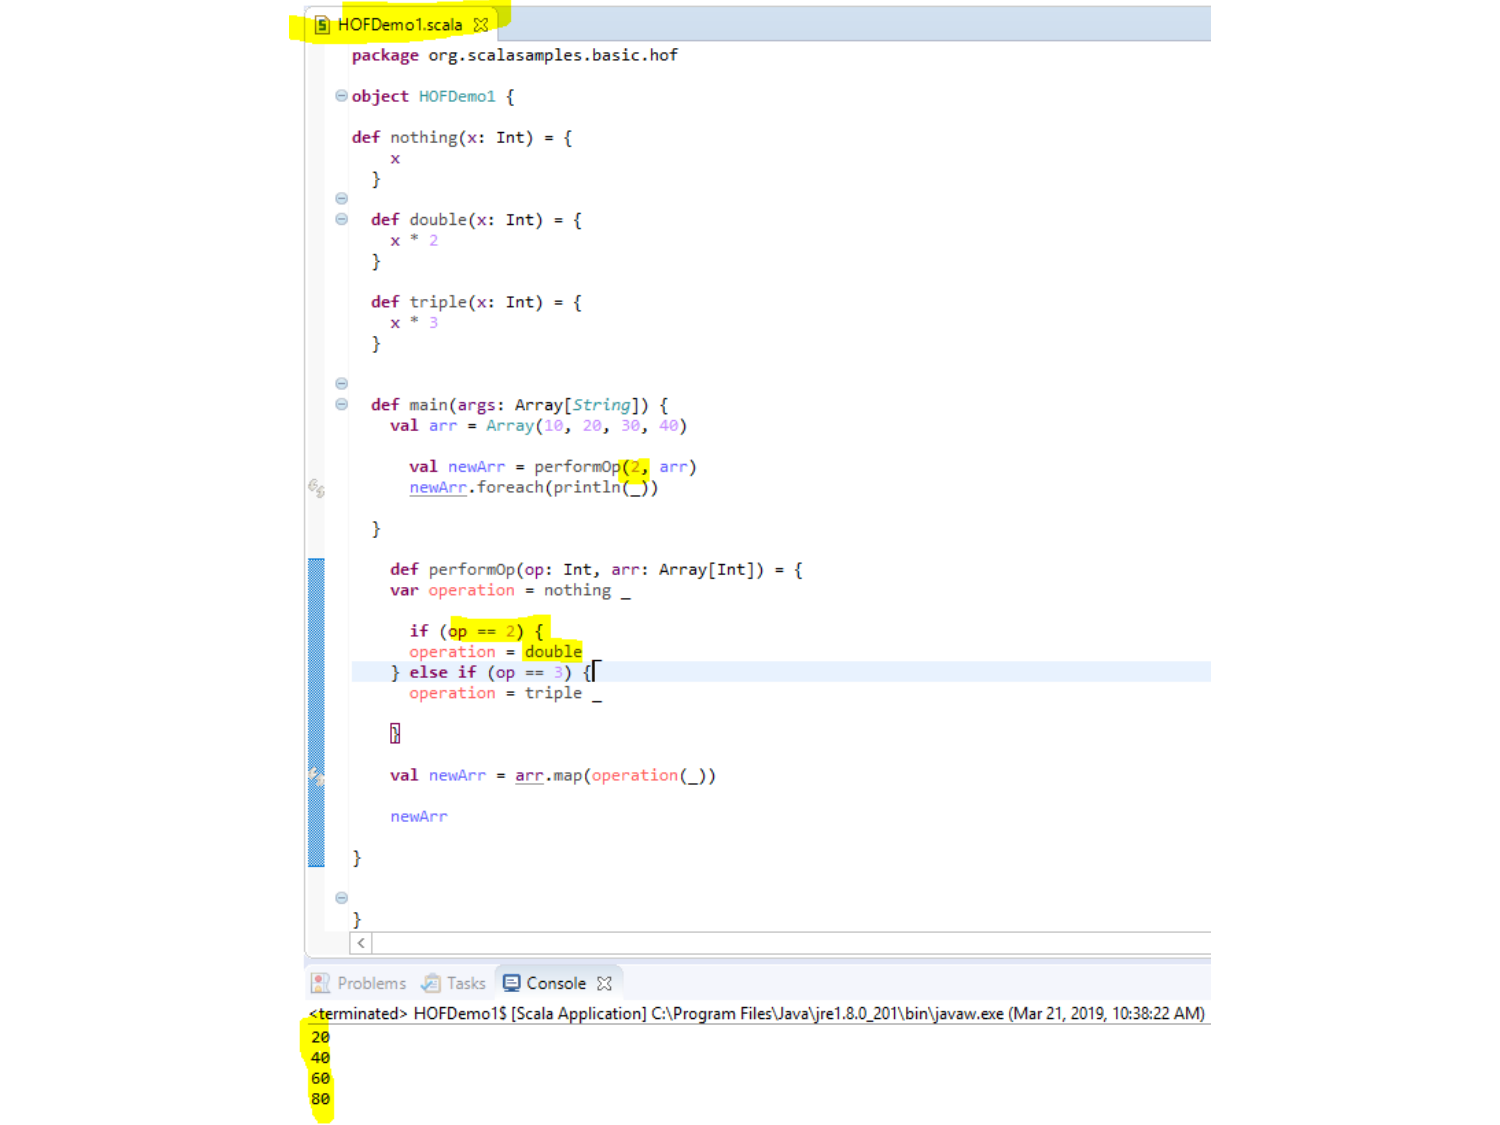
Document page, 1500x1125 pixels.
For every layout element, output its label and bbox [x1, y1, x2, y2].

picture [289, 0, 1211, 1125]
